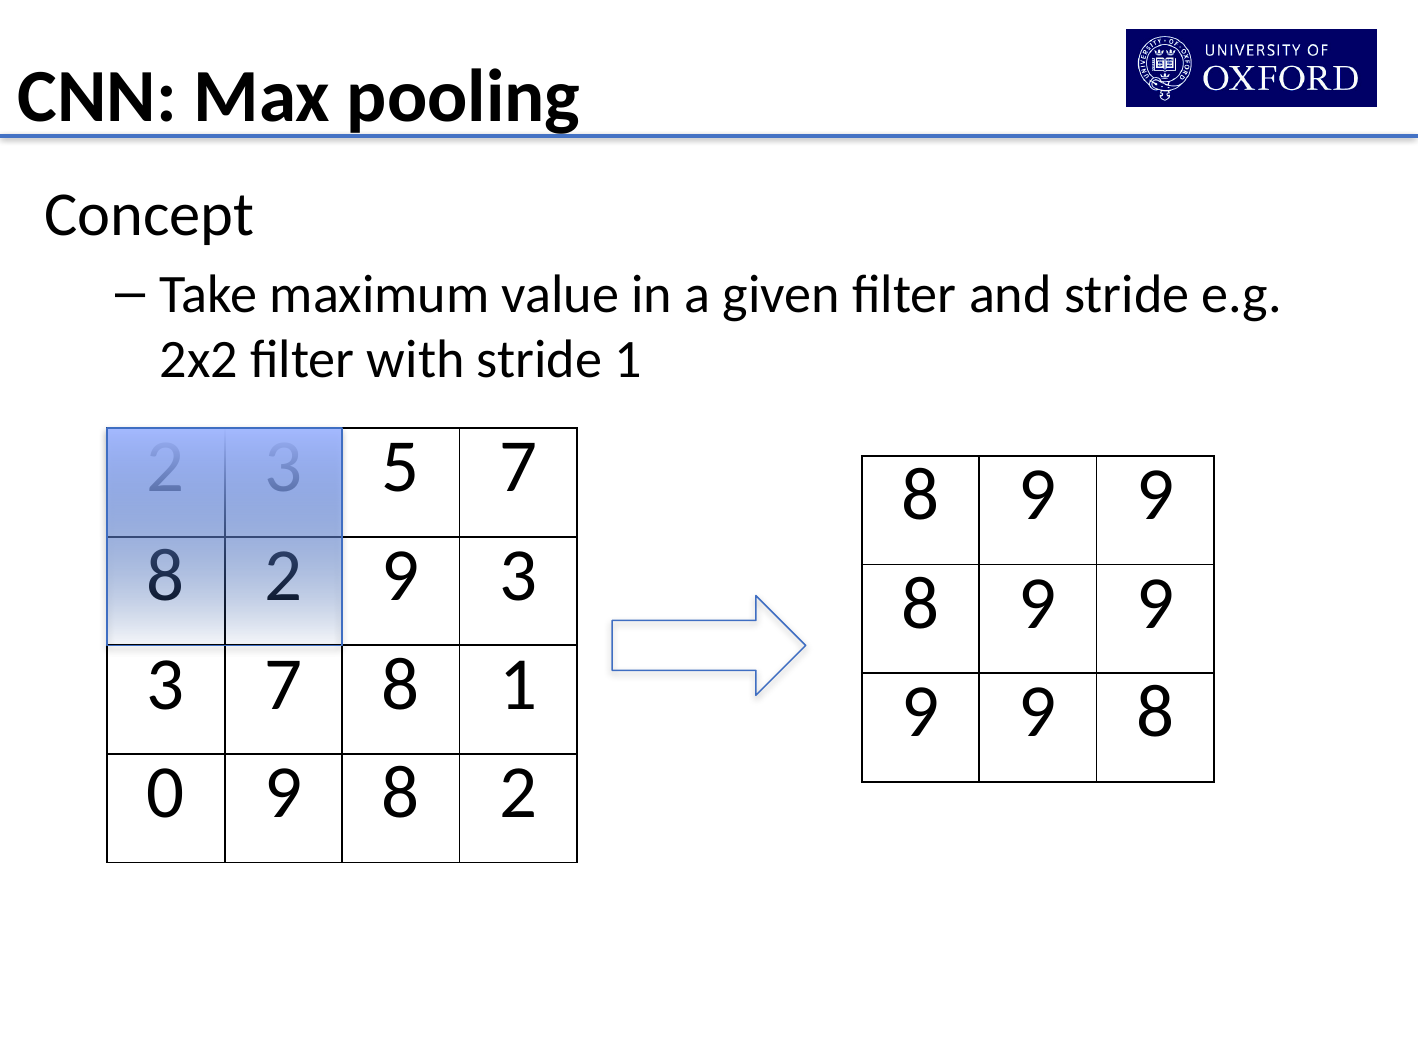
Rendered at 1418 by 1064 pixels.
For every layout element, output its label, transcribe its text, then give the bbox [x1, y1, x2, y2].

table_cell 9 [1097, 565, 1213, 672]
text_box [611, 594, 807, 697]
table_cell 9 [226, 755, 341, 862]
table_cell 0 [108, 755, 224, 862]
table_cell 9 [347, 538, 459, 644]
table_cell 3 [108, 654, 224, 753]
table_header 5 [344, 429, 459, 536]
table_cell 8 [863, 565, 978, 672]
table_header 9 [980, 457, 1096, 564]
picture [1126, 29, 1377, 107]
text_box CNN: Max pooling [3, 39, 596, 144]
table_header 9 [1097, 457, 1213, 564]
table_header 8 [863, 457, 978, 564]
table_cell 8 [343, 646, 459, 753]
table_cell 9 [980, 674, 1096, 781]
table_cell 8 [1097, 674, 1213, 781]
table_cell 8 [343, 755, 459, 862]
table_cell 7 [226, 654, 341, 753]
table_cell 9 [863, 674, 978, 781]
list Concept Take maximum value in a given filter and stride e.g. 2x2 filter with stride 1 Try with 2x2 filter with stride 2 and stride 3 [29, 165, 1389, 1034]
table_cell 2 [460, 755, 576, 862]
table_cell 1 [460, 646, 576, 753]
table_cell 9 [980, 565, 1096, 672]
text_box [106, 427, 343, 646]
table_header 7 [460, 429, 576, 536]
table_cell 3 [460, 538, 576, 644]
